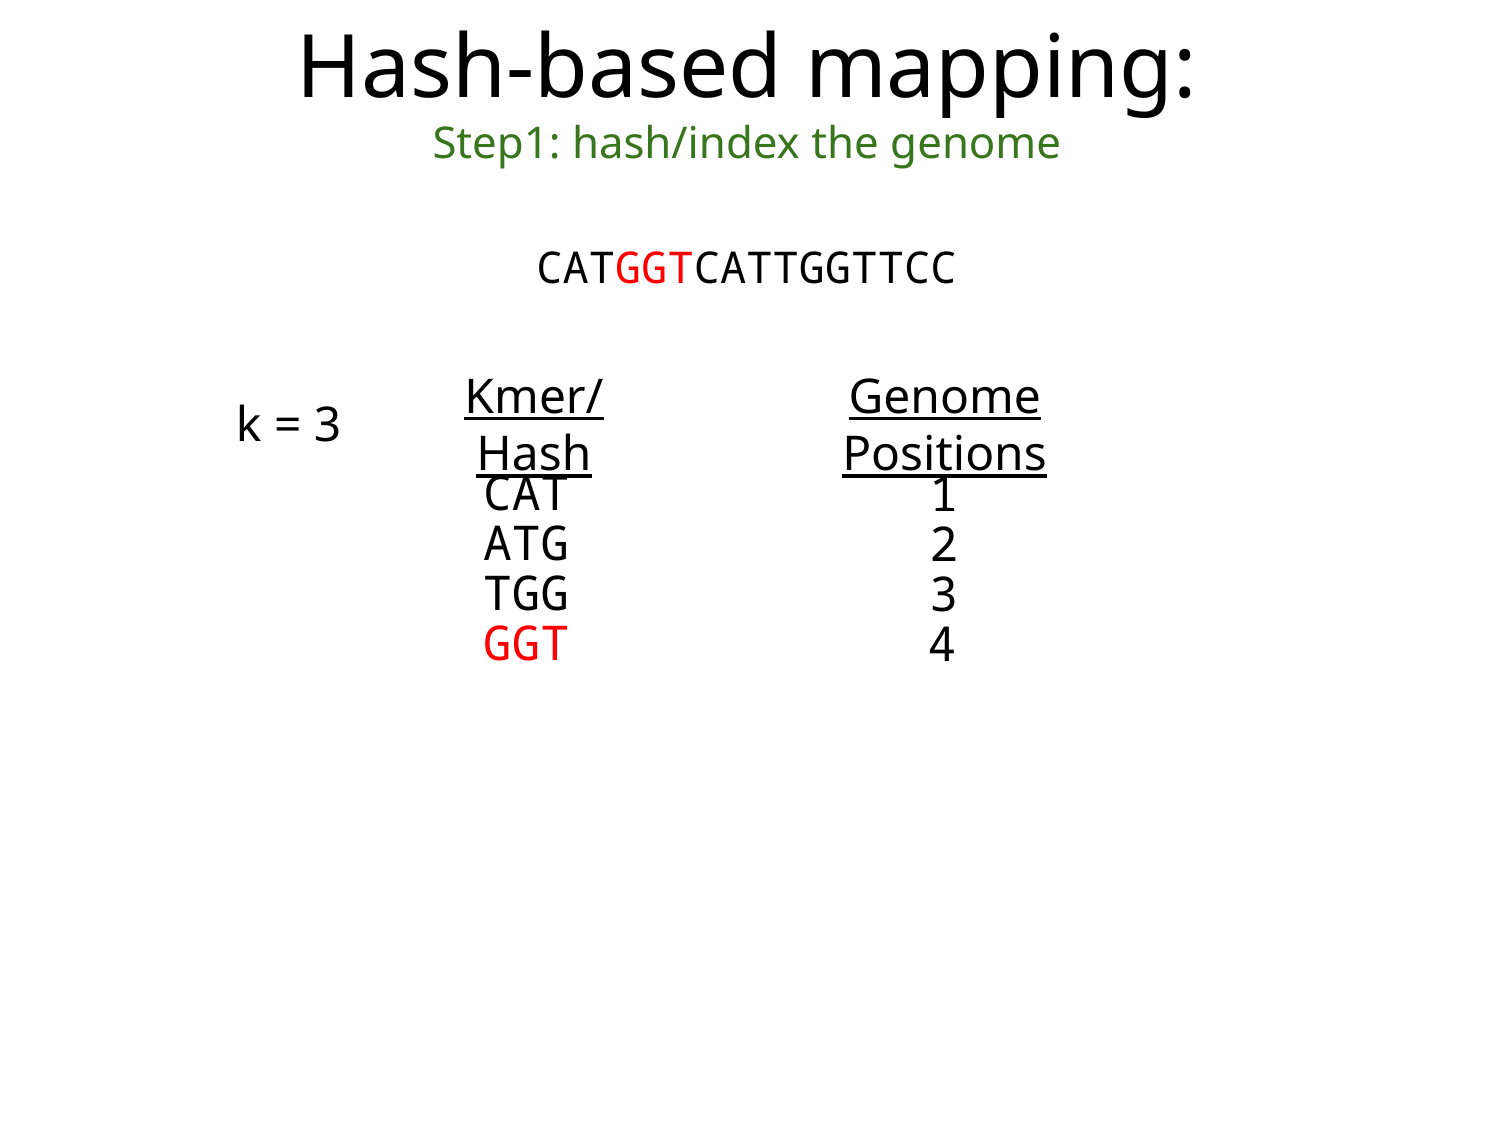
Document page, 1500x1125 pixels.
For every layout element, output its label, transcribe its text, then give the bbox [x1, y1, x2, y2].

text_box 2 [923, 517, 955, 567]
text_box Hash-based mapping: Step1: hash/index the genome [61, 0, 1433, 178]
text_box CATGGTCATTGGTTCC [514, 230, 978, 302]
text_box 4 [922, 617, 954, 667]
text_box CAT [462, 466, 590, 516]
text_box Genome Positions [778, 399, 1112, 446]
text_box ATG [462, 516, 590, 566]
text_box GGT [462, 616, 590, 666]
text_box TGG [462, 566, 590, 616]
text_box 3 [923, 567, 955, 617]
text_box Kmer/Hash [439, 399, 629, 446]
text_box 1 [923, 467, 955, 517]
text_box k = 3 [225, 399, 352, 445]
